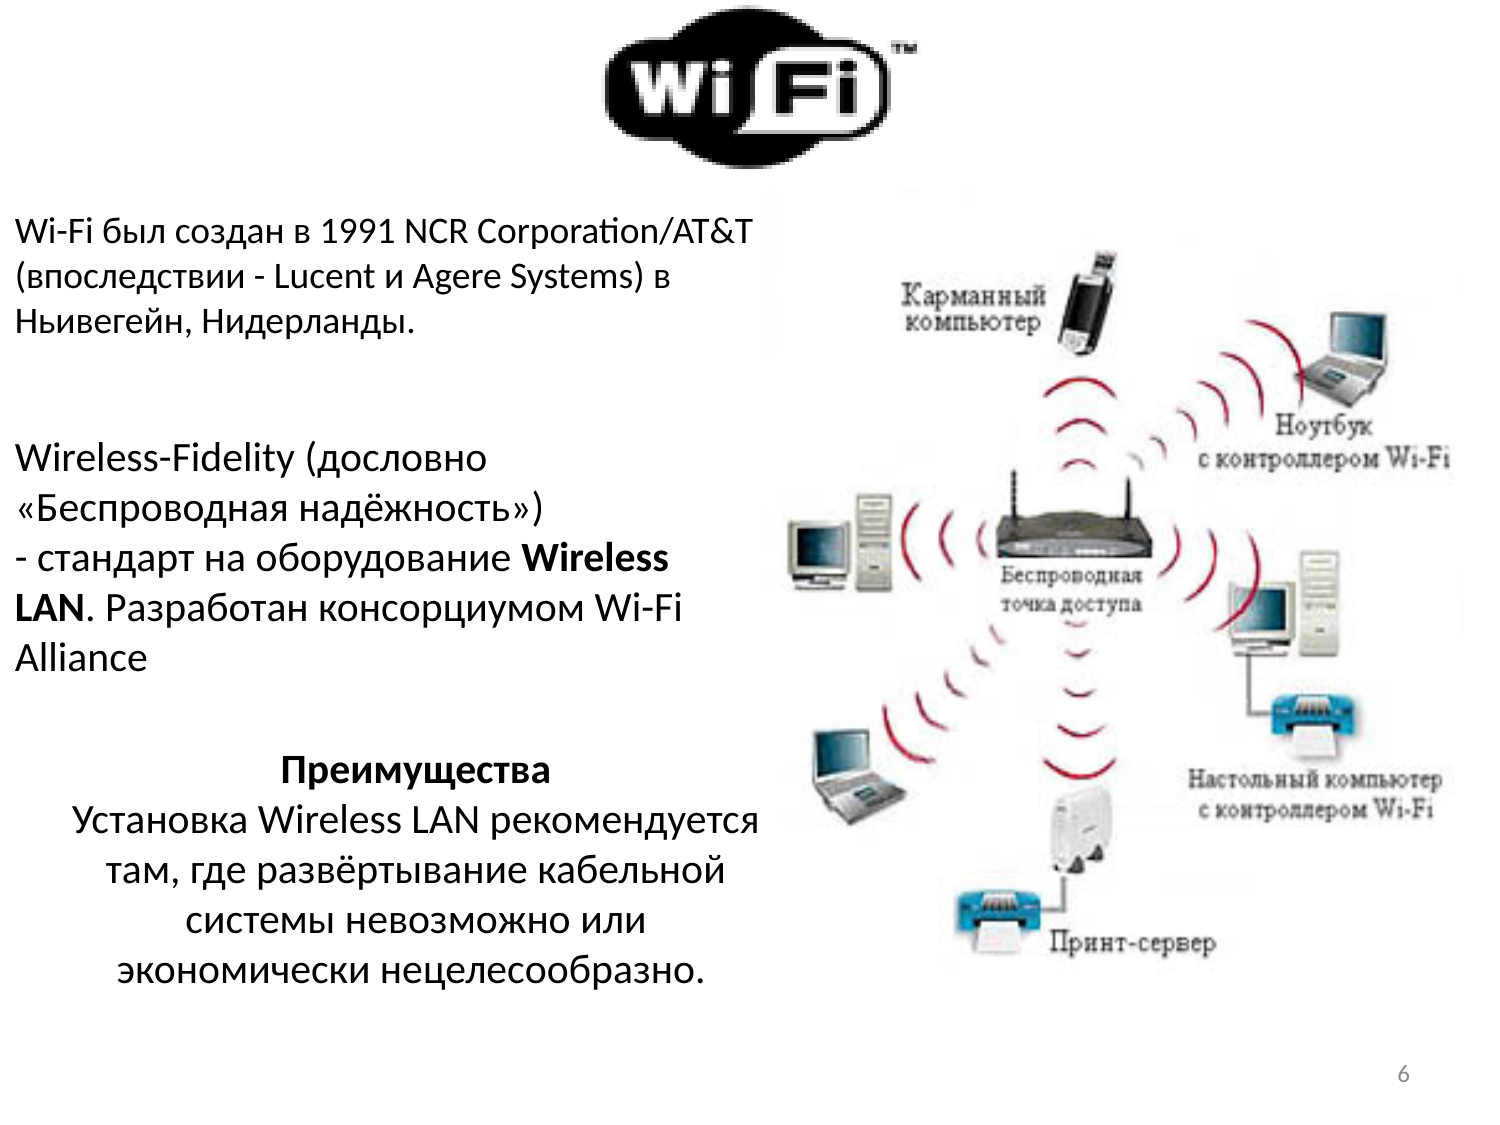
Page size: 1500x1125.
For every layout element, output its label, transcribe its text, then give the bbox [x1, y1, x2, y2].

text_box Wi-Fi был создан в 1991 NCR Corporation/AT&T (впоследствии - Lucent и Agere Systems) в Ньивегейн, Нидерланды. [0, 199, 756, 349]
slide_number 6 [1074, 1042, 1425, 1103]
picture [597, 0, 926, 177]
picture [761, 187, 1465, 973]
text_box Wireless-Fidelity (дословно «Беспроводная надёжность») - стандарт на оборудование Wireless LAN. Разработан консорциумом Wi-Fi Alliance [0, 421, 750, 687]
title Преимущества Установка Wireless LAN рекомендуется там, где развёртывание кабельной системы невозможно или экономически нецелесообразно. [46, 691, 786, 1043]
